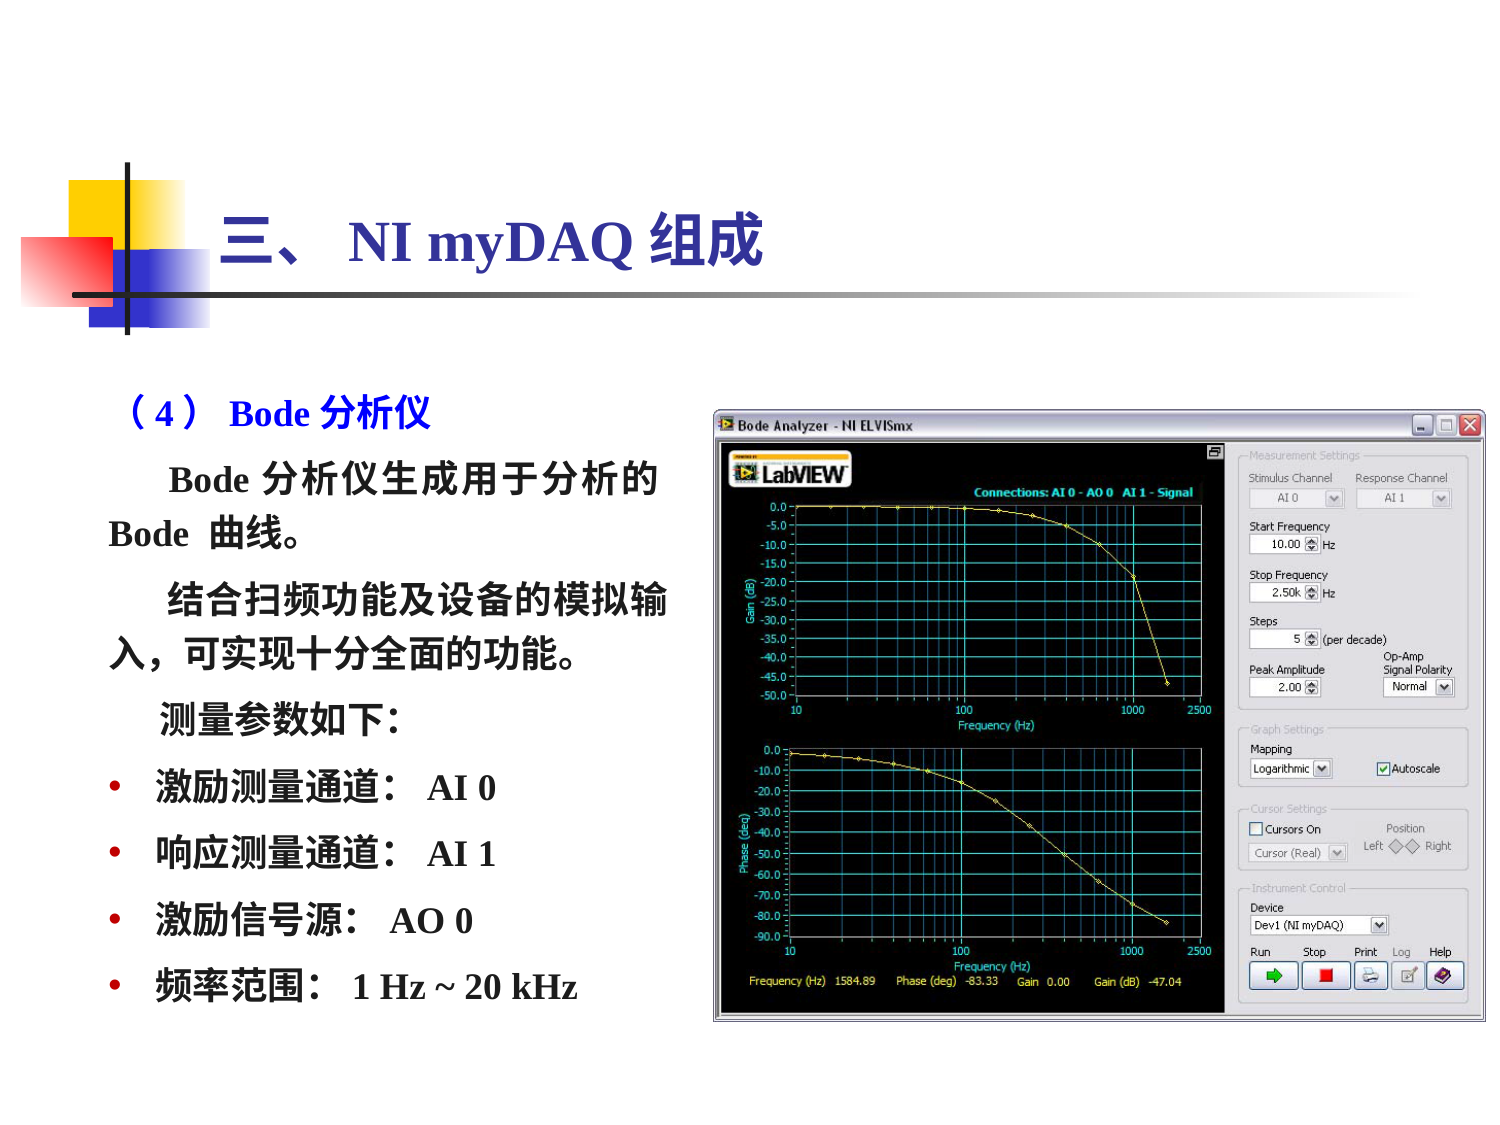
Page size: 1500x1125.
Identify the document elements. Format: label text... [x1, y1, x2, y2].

picture [712, 409, 1486, 1022]
text_box （4）Bode分析仪 Bode分析仪生成用于分析的Bode 曲线。 结合扫频功能及设备的模拟输入，可实现十分全面的功能。 测量参数如下： 激励测量通道：AI 0 响应测量通道：AI 1 激励信号源：AO 0 频率范围：1 Hz ~ 20 kHz [93, 372, 683, 1015]
text_box 三、NI myDAQ组成 [203, 176, 1312, 274]
